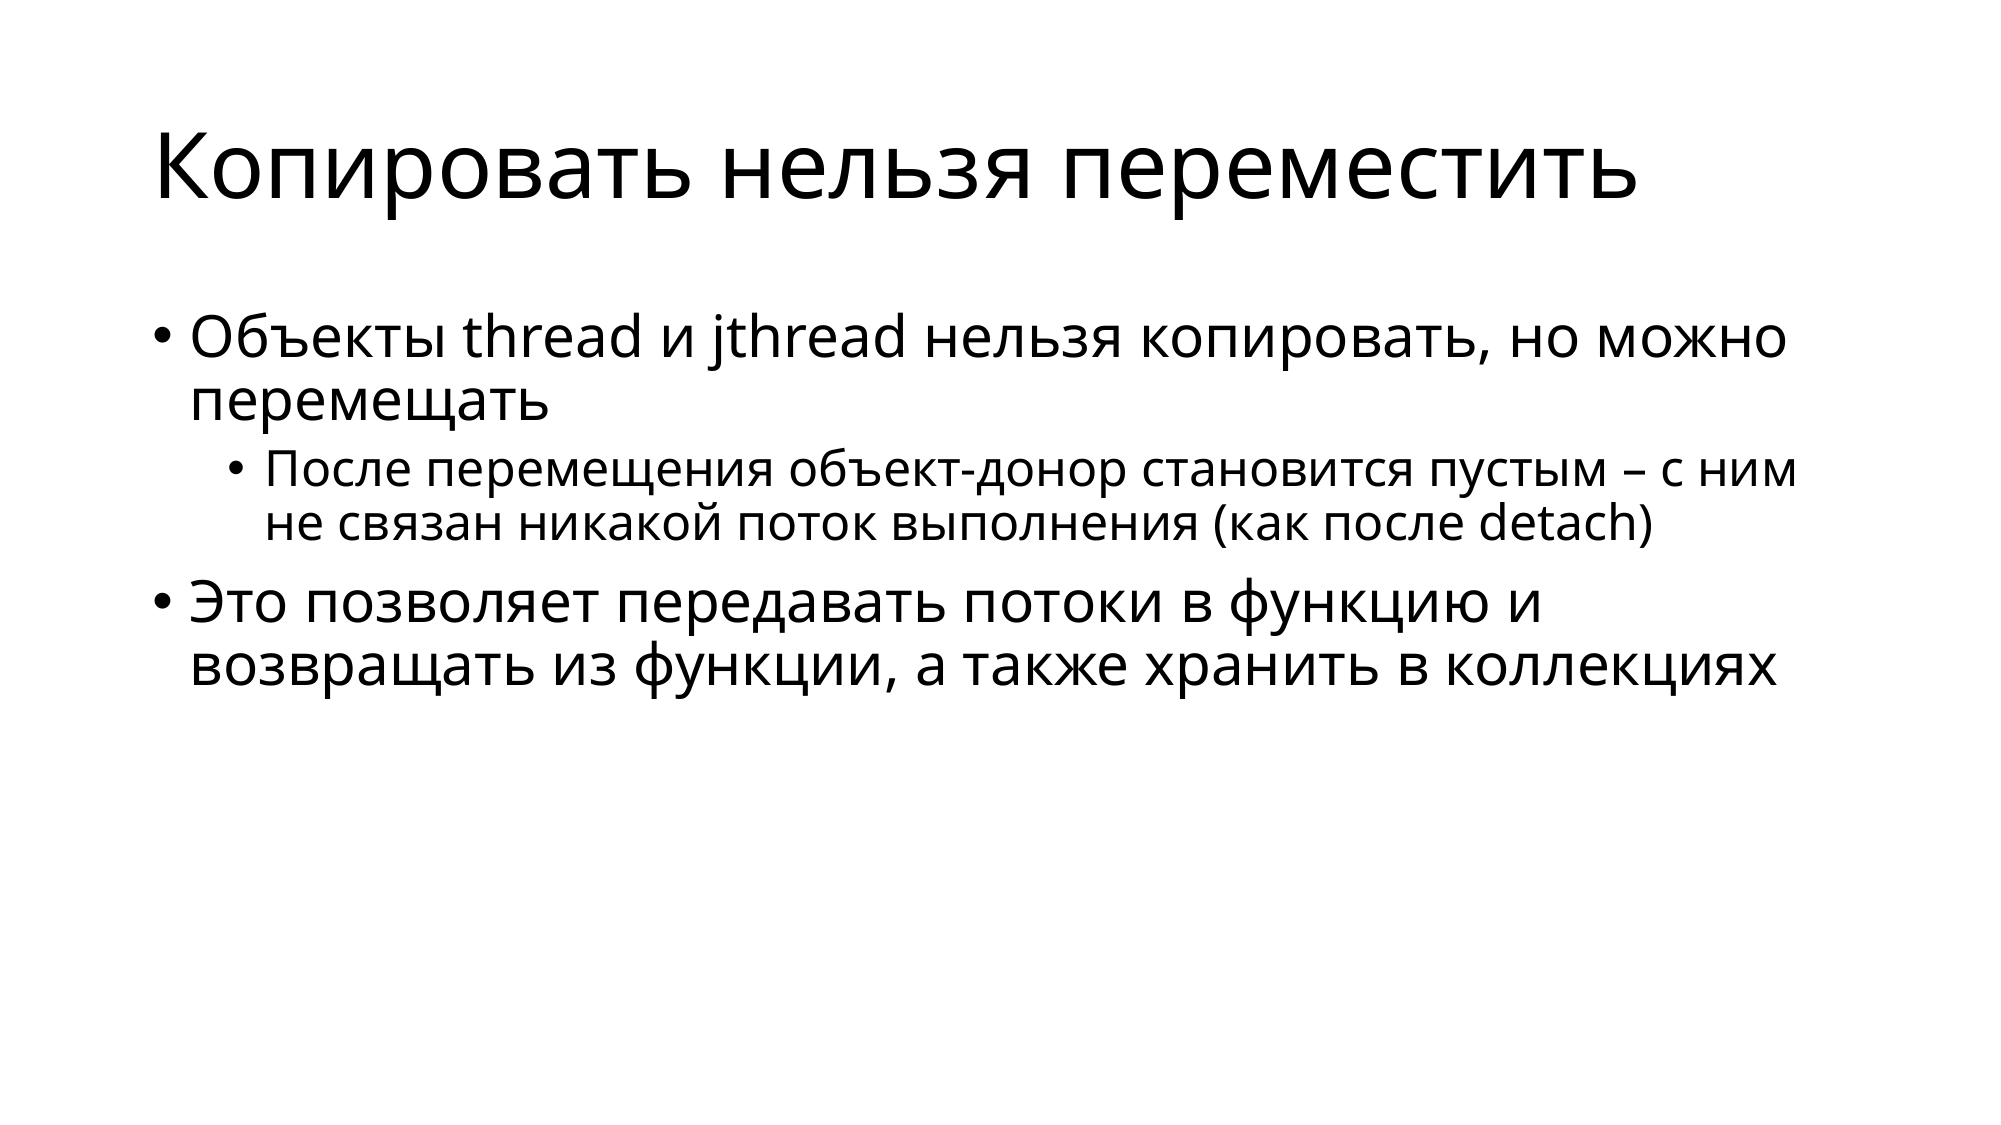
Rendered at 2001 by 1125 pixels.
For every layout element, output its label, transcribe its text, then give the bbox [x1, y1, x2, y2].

list Объекты thread и jthread нельзя копировать, но можно перемещать После перемещения объект-донор становится пустым – с ним не связан никакой поток выполнения (как после detach) Это позволяет передавать потоки в функцию и возвращать из функции, а также хранить в коллекциях [137, 299, 1863, 1014]
title Копировать нельзя переместить [137, 59, 1863, 278]
